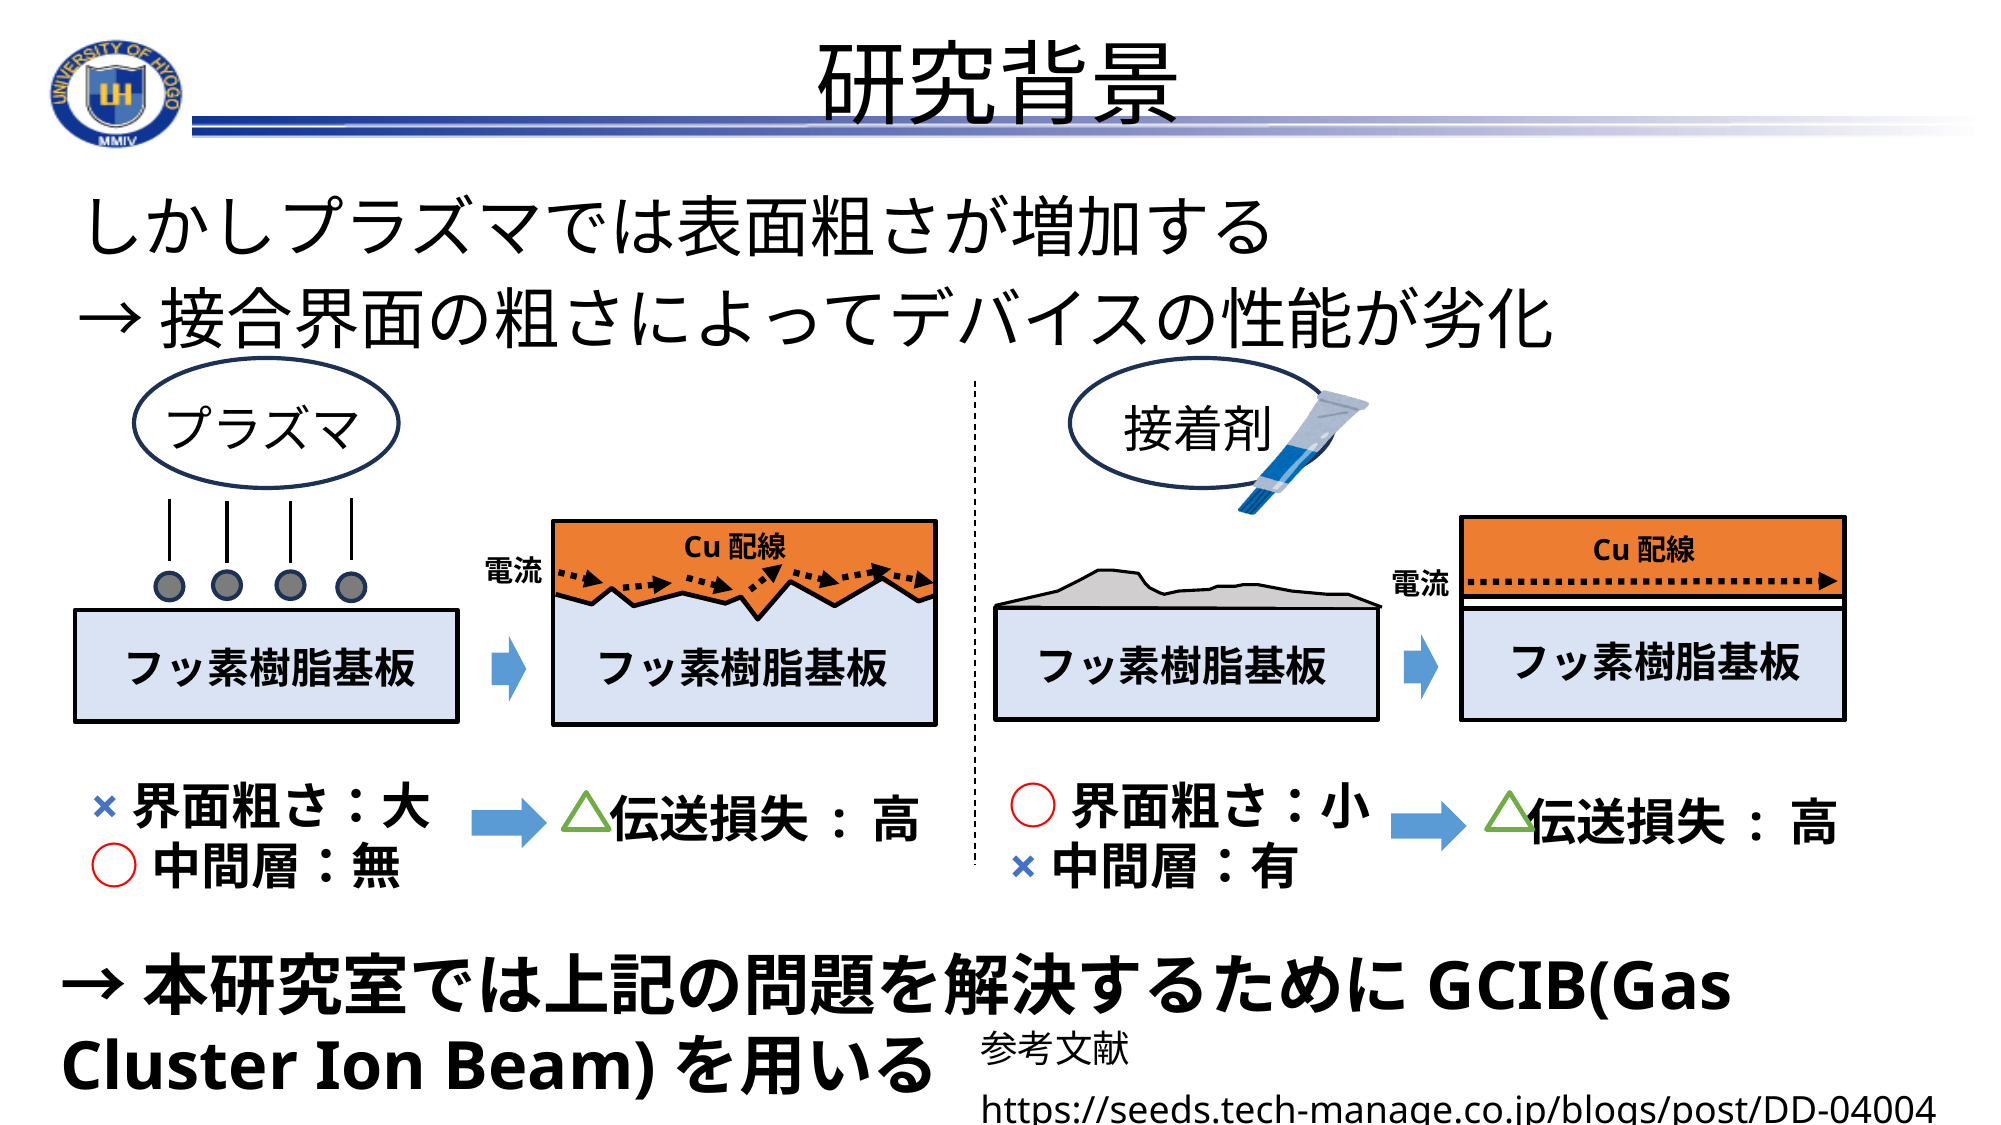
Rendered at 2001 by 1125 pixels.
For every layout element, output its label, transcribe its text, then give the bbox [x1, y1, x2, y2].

picture [46, 37, 188, 153]
text_box →接合界面の粗さによってデバイスの性能が劣化 [62, 270, 1925, 358]
text_box →本研究室では上記の問題を解決するためにGCIB(Gas Cluster Ion Beam)を用いる [45, 935, 1945, 1023]
picture [192, 116, 1977, 138]
title 研究背景 [148, 37, 1849, 126]
text_box 参考文献 https://seeds.tech-manage.co.jp/blogs/post/DD-04004 [965, 1022, 2000, 1125]
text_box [74, 357, 1928, 904]
list しかしプラズマでは表面粗さが増加する [62, 177, 1788, 266]
